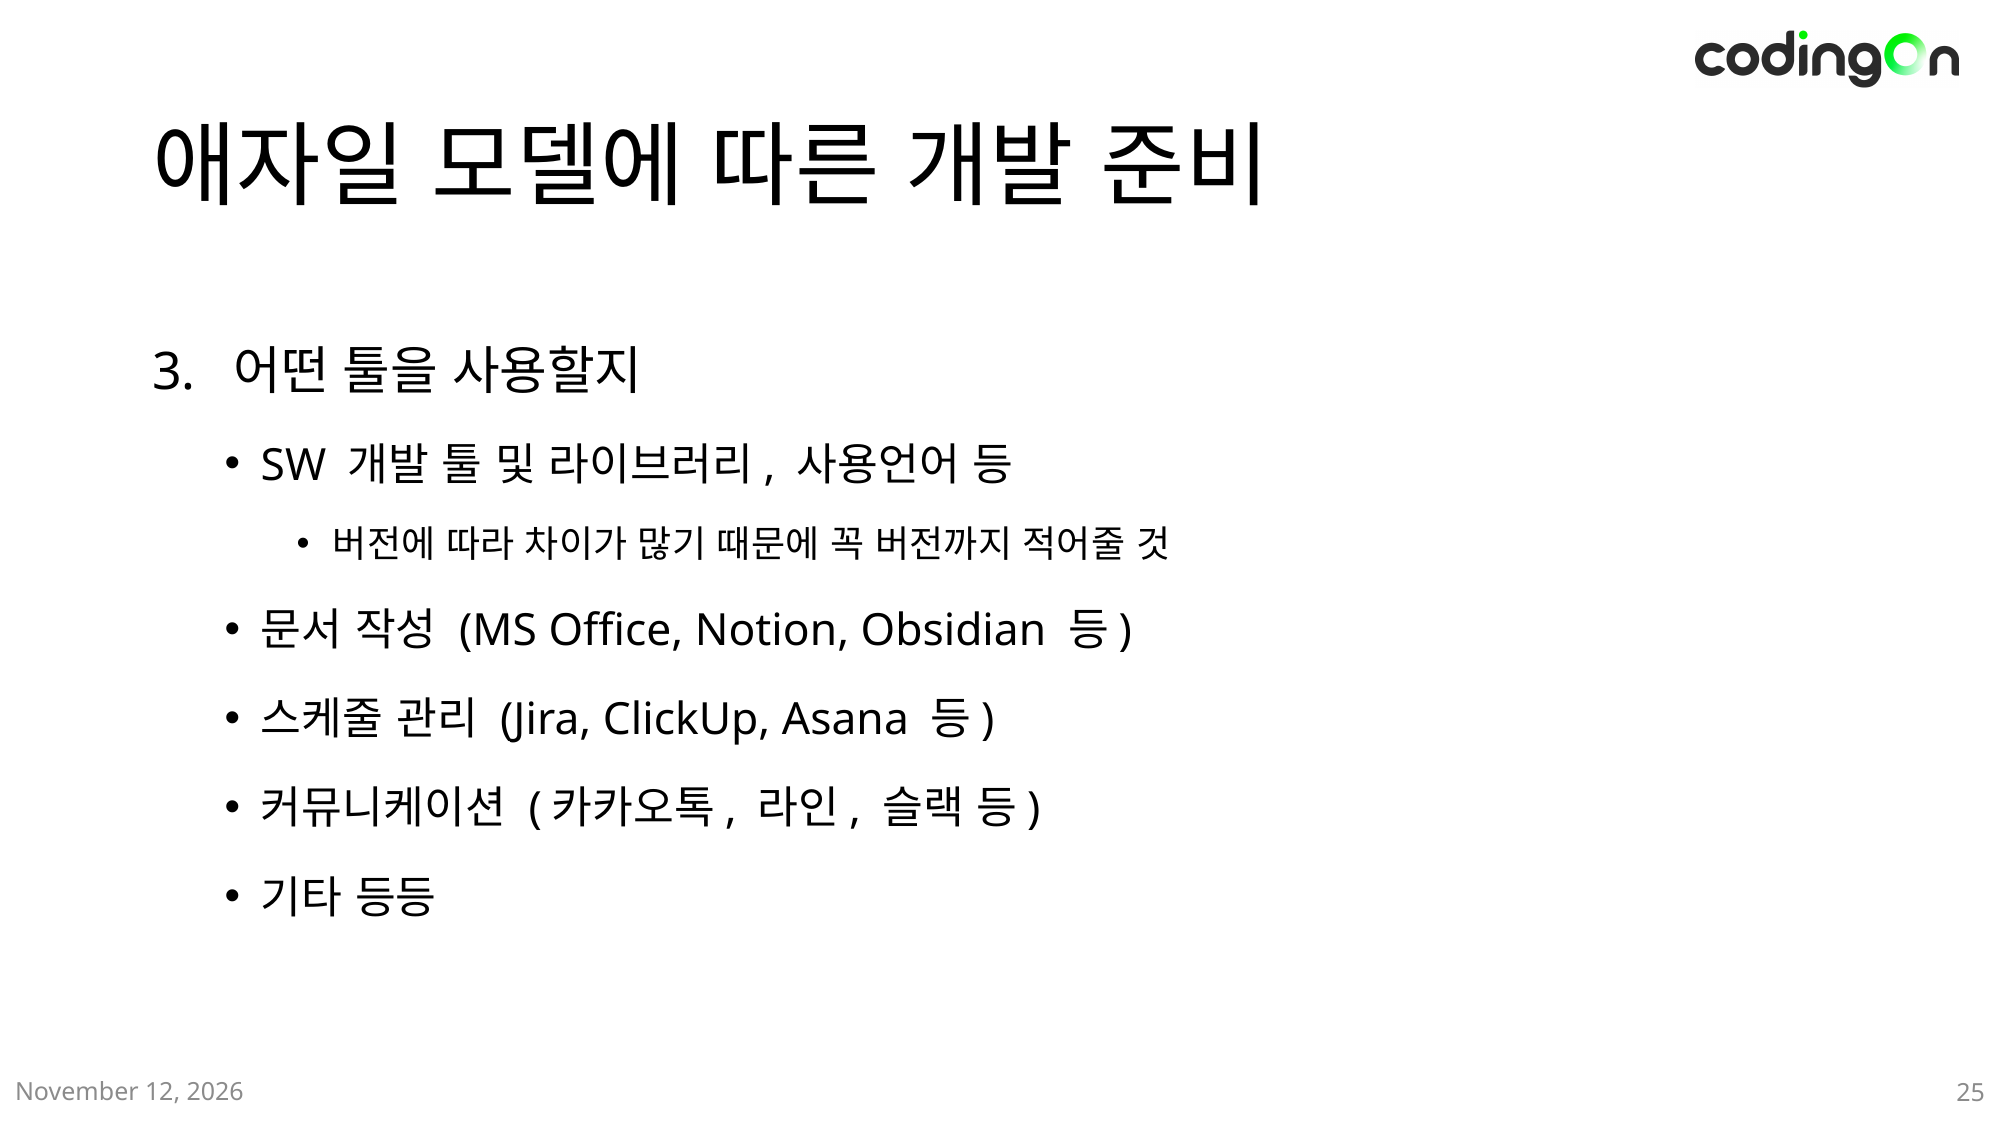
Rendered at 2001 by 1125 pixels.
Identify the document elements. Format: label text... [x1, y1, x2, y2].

list 어떤 툴을 사용할지 SW 개발 툴 및 라이브러리, 사용언어 등 버전에 따라 차이가 많기 때문에 꼭 버전까지 적어줄 것 문서 작성 (MS Office, Notion, Obsidian 등) 스케줄 관리 (Jira, ClickUp, Asana 등) 커뮤니케이션 (카카오톡, 라인, 슬랙 등) 기타 등등 [137, 299, 1863, 1014]
slide_number 2024년 12월 [0, 1062, 450, 1123]
slide_number 25 [1550, 1063, 2000, 1124]
title 애자일 모델에 따른 개발 준비 [137, 59, 1863, 278]
picture [1695, 30, 1959, 88]
